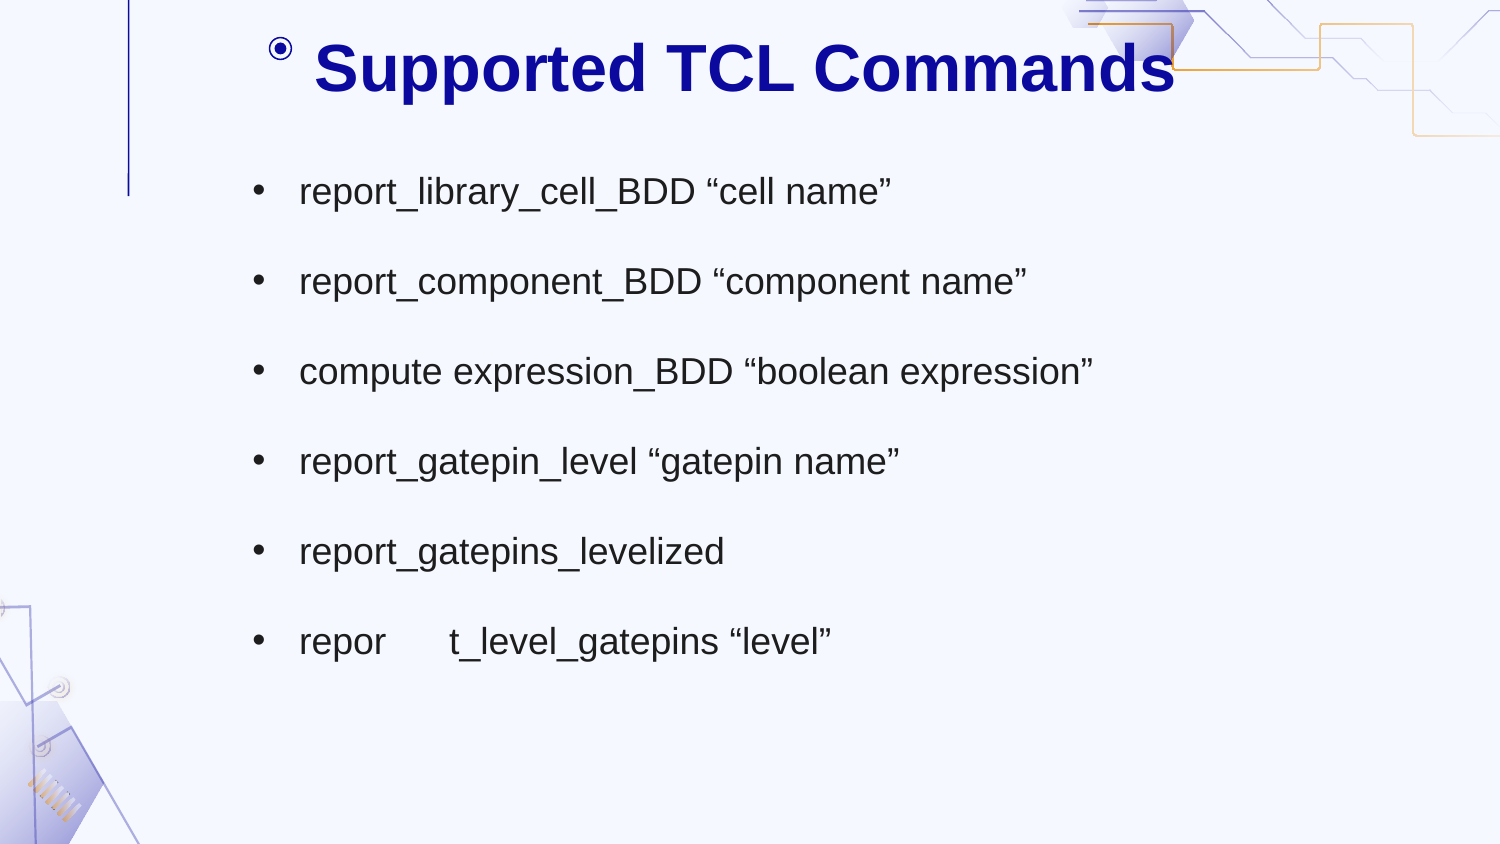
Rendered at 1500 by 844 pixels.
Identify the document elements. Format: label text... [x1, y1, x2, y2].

text_box Supported TCL Commands [300, 9, 1500, 103]
text_box report_library_cell_BDD “cell name” report_component_BDD “component name” compute expression_BDD “boolean expression” report_gatepin_level “gatepin name” report_gatepins_levelized repor t_level_gatepins “level” [237, 159, 1339, 670]
